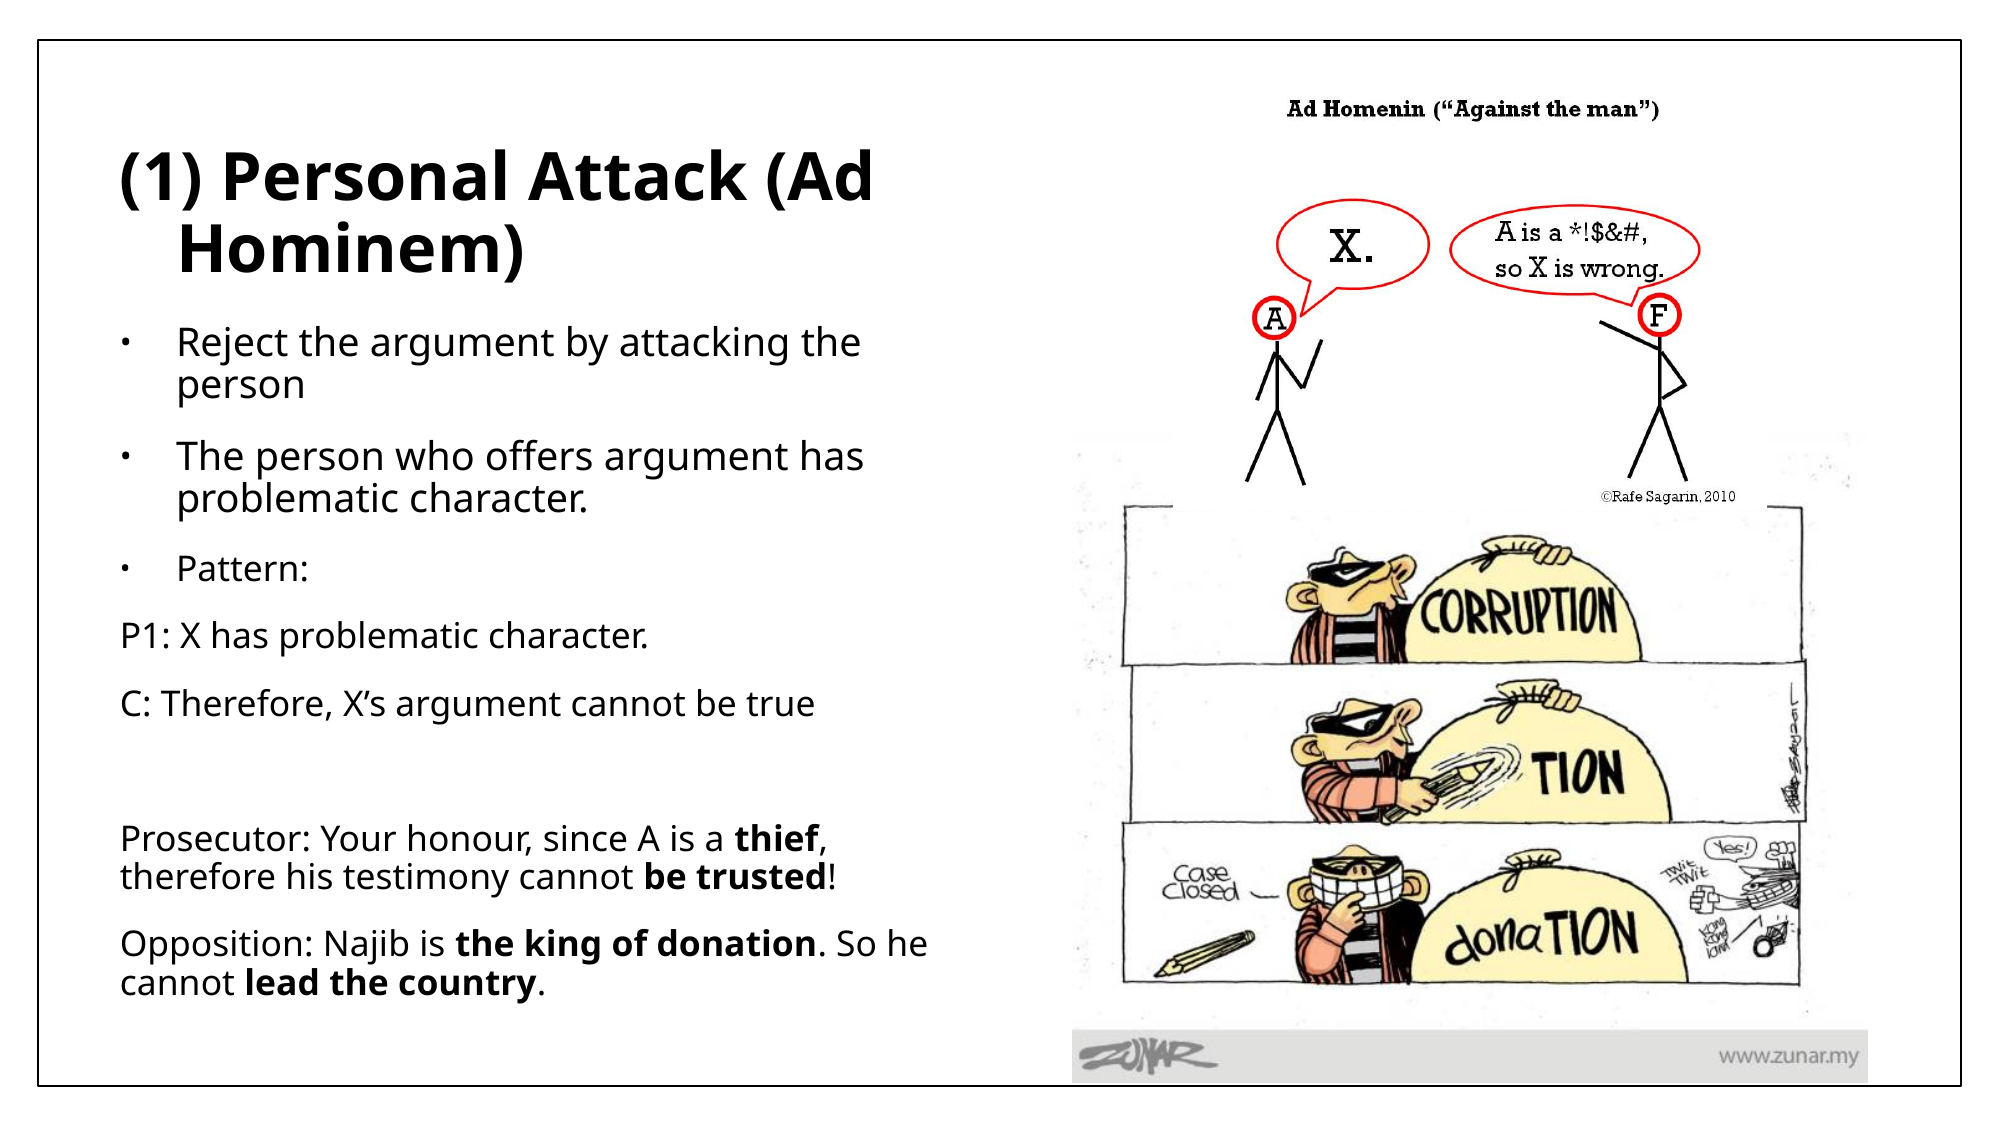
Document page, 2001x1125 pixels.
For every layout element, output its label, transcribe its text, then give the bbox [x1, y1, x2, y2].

picture [1072, 66, 1868, 1083]
title (1) Personal Attack (Ad Hominem) [104, 103, 1095, 327]
list Reject the argument by attacking the person The person who offers argument has problematic character. Pattern: P1: X has problematic character. C: Therefore, X’s argument cannot be true Prosecutor: Your honour, since A is a thief, therefore his testimony cannot be trusted! Opposition: Najib is the king of donation. So he cannot lead the country. [104, 302, 947, 1023]
